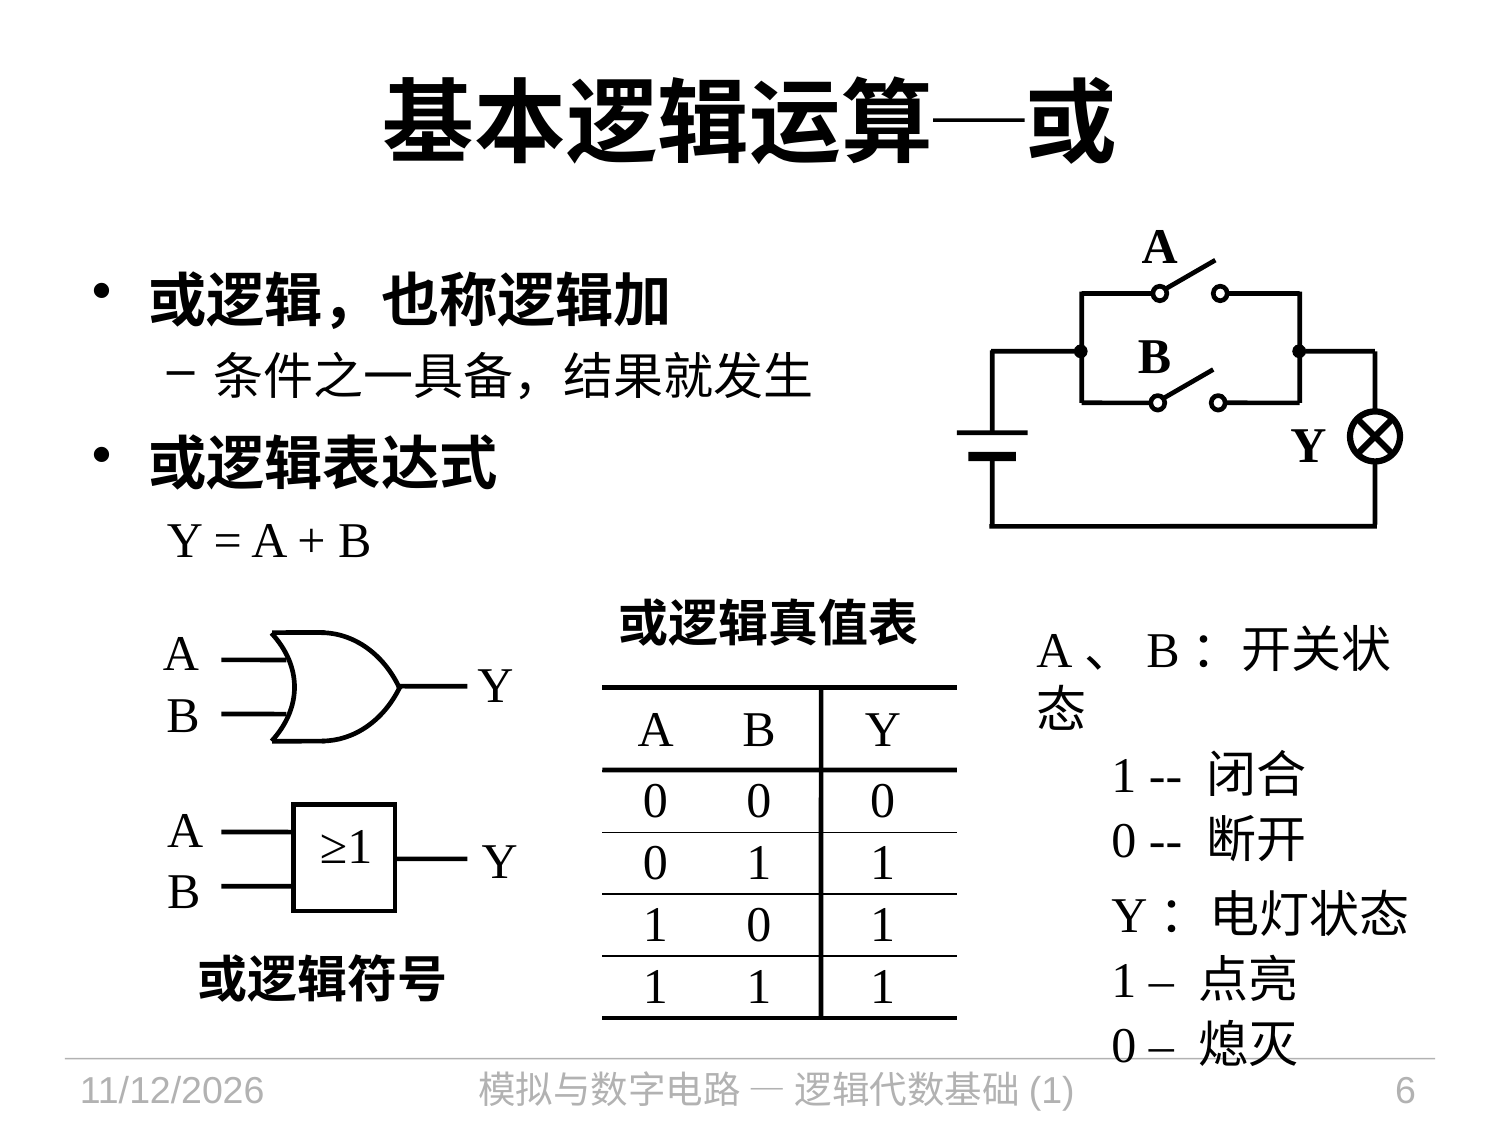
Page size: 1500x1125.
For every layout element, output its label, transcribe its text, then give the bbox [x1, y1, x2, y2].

table_cell 1 [709, 955, 809, 1017]
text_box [123, 627, 520, 744]
table_cell 0 [602, 831, 709, 893]
table_cell 0 [809, 770, 956, 831]
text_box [166, 804, 516, 920]
title 基本逻辑运算─或 [75, 24, 1425, 213]
table_cell 1 [602, 893, 709, 955]
text_box A、B：开关状态 1 -- 闭合 0 -- 断开 Y：电灯状态 1 – 点亮 0 – 熄灭 [1021, 609, 1430, 1035]
table_cell 0 [709, 893, 809, 955]
table_header [809, 686, 956, 770]
table_cell 1 [602, 955, 709, 1017]
footer 模拟与数字电路 — 逻辑代数基础(1) [373, 1058, 1179, 1125]
table_cell 1 [809, 955, 956, 1017]
table_cell 1 [809, 831, 956, 893]
table_cell 1 [709, 831, 809, 893]
table_cell 0 [709, 770, 809, 831]
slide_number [64, 1058, 348, 1125]
list 或逻辑，也称逻辑加 条件之一具备，结果就发生 或逻辑表达式 Y = A + B [76, 255, 857, 598]
table_cell 1 [809, 893, 956, 955]
table_header [602, 686, 709, 770]
slide_number 6 [1230, 1058, 1431, 1125]
table_header [709, 686, 809, 770]
table_cell 0 [602, 770, 709, 831]
text_box 或逻辑真值表 [603, 584, 934, 659]
text_box 或逻辑符号 [183, 940, 473, 1029]
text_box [956, 213, 1401, 528]
